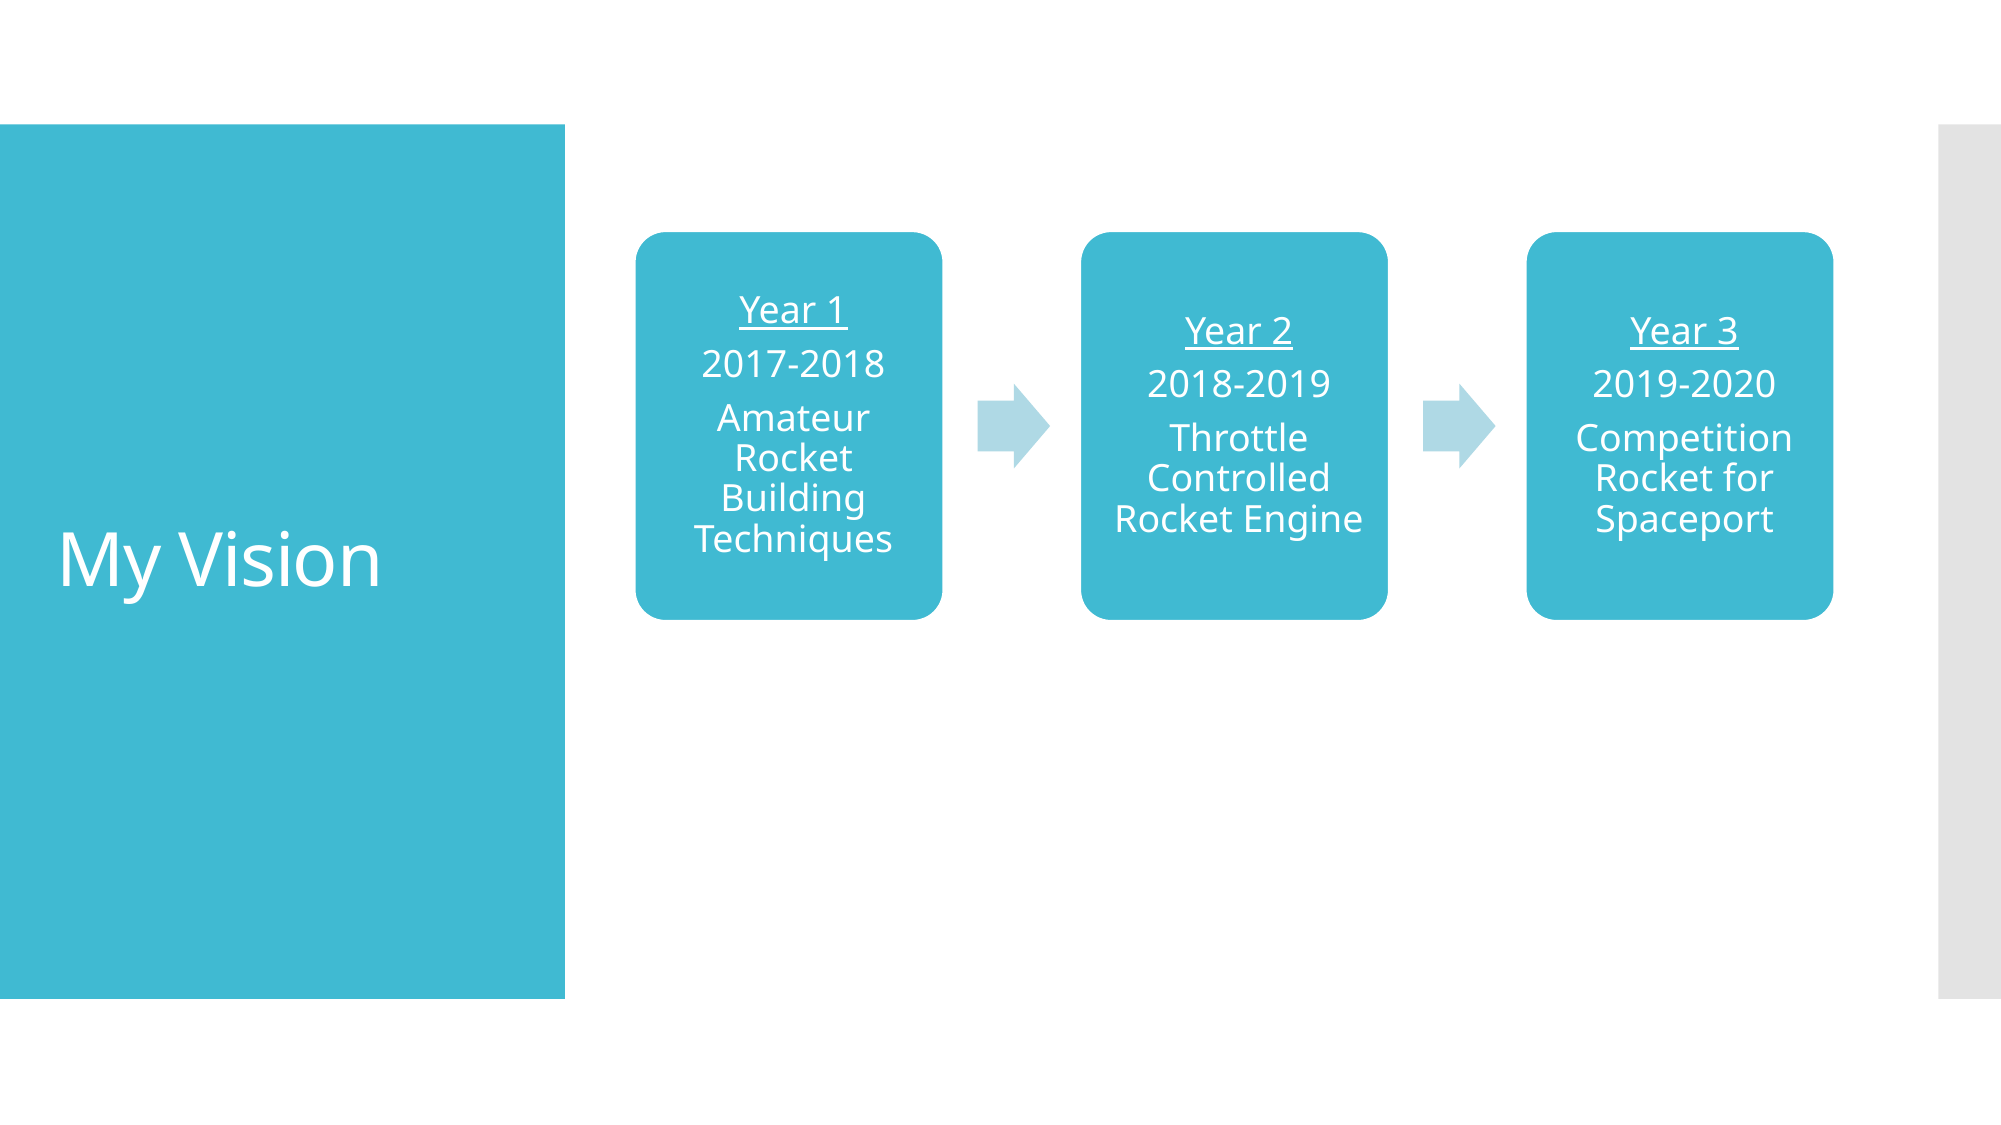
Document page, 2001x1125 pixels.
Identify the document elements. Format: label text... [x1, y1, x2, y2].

title My Vision [41, 184, 525, 940]
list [634, 141, 1835, 711]
